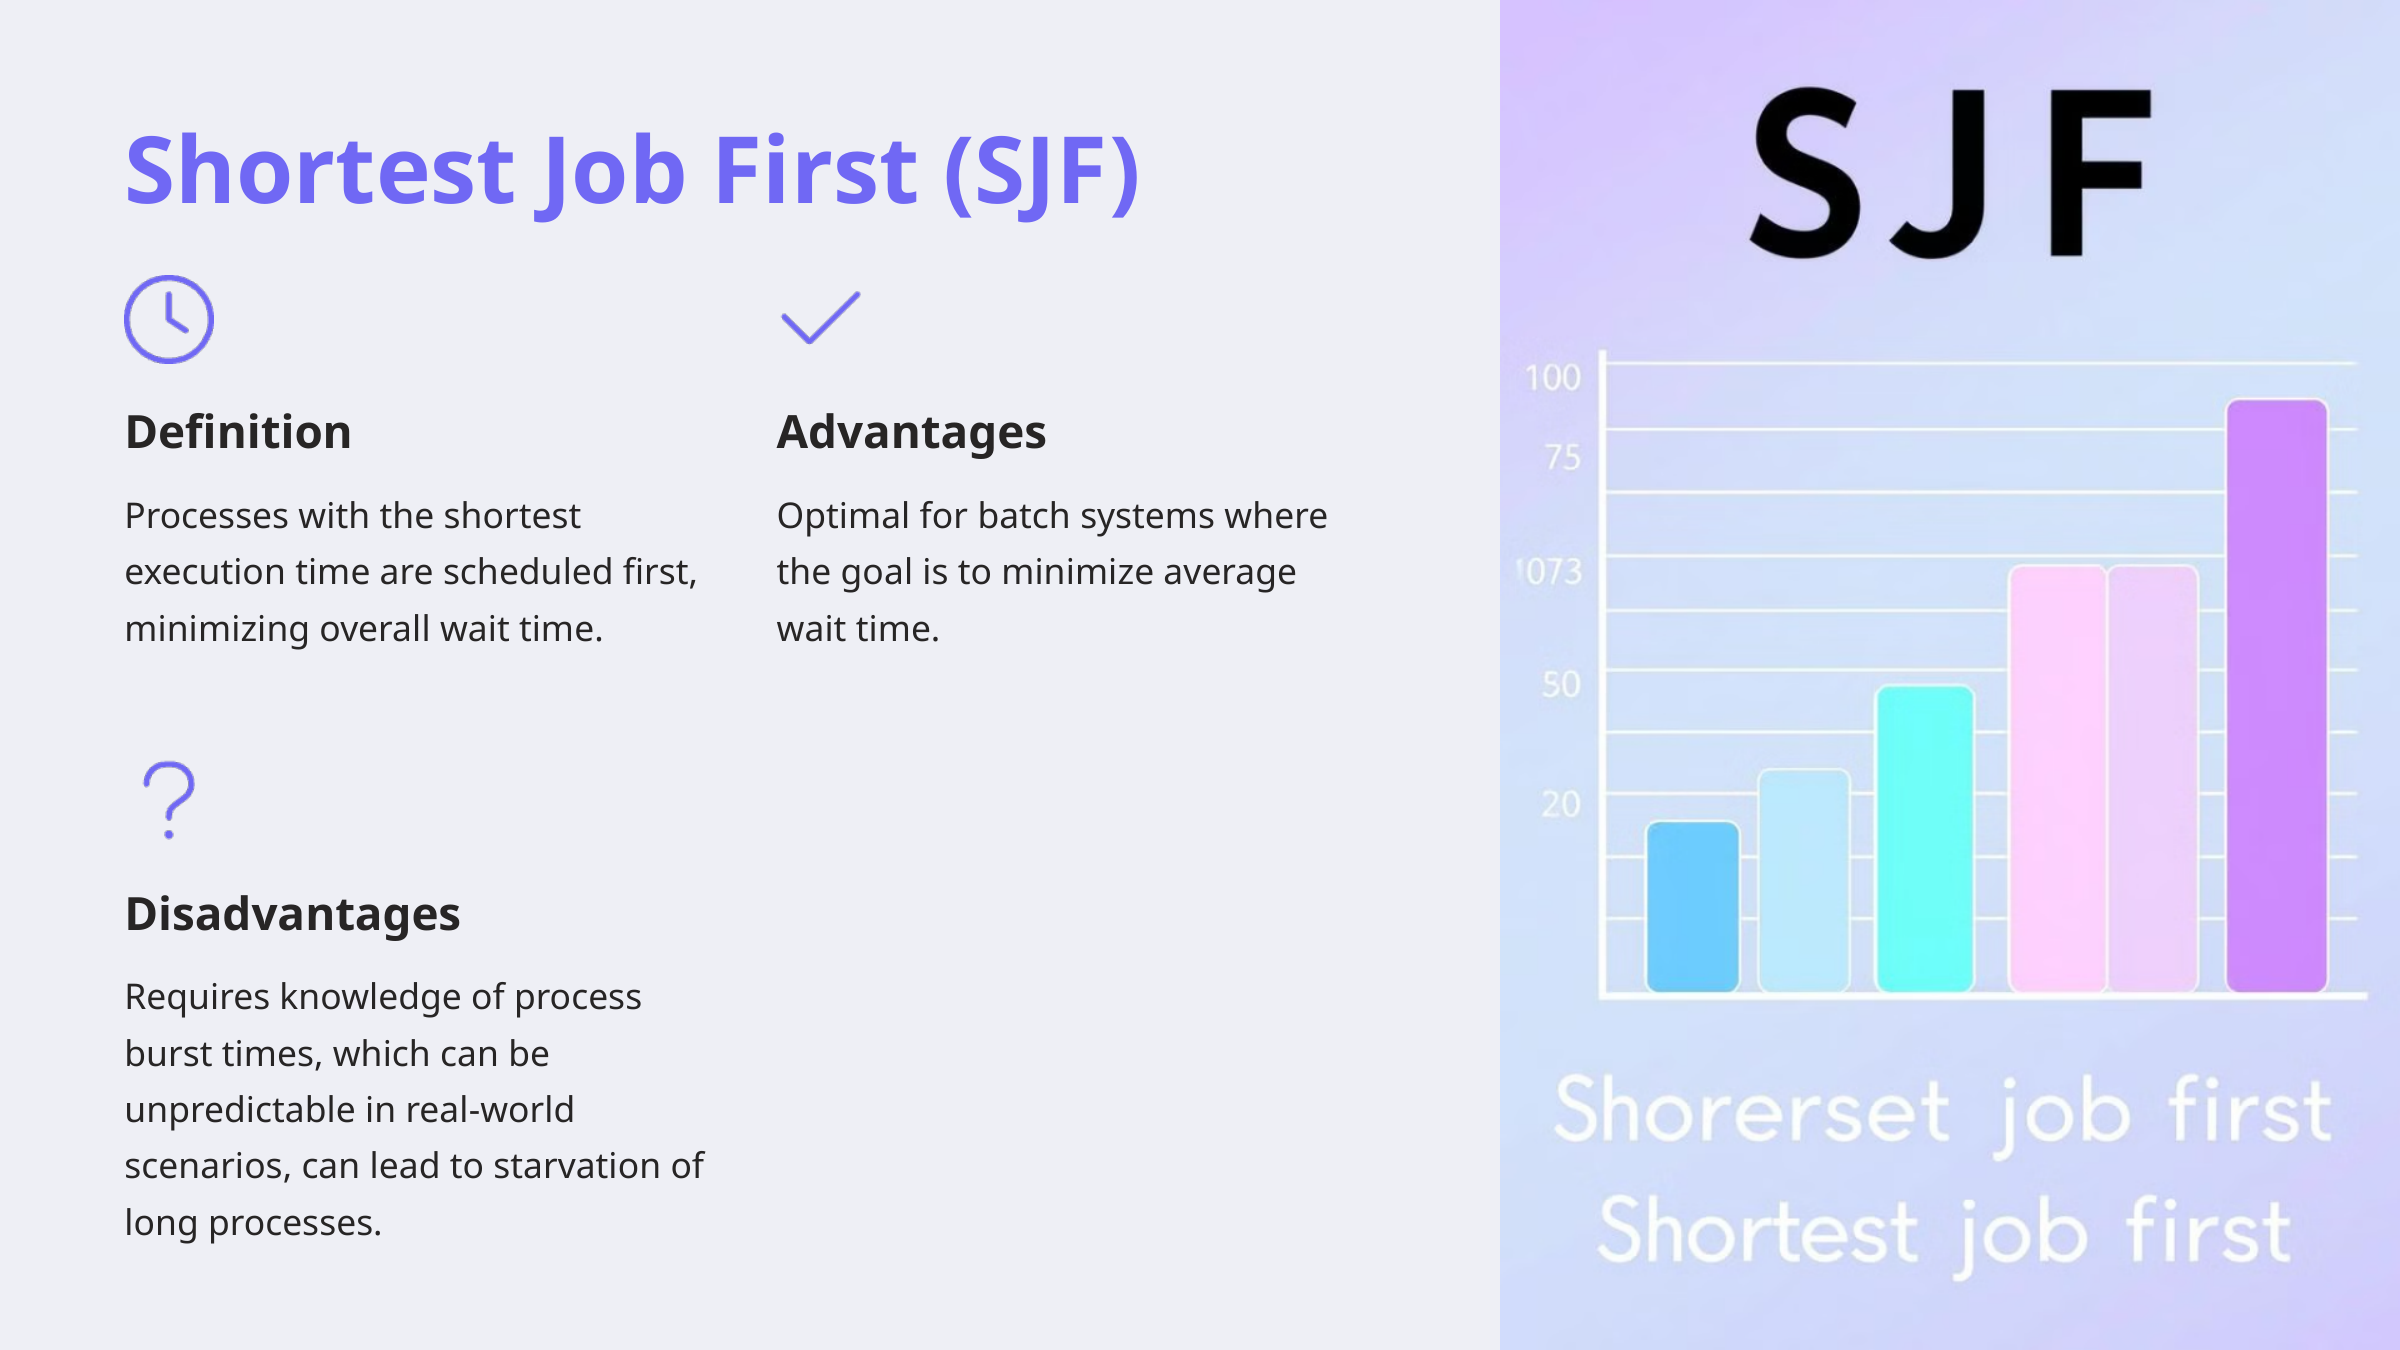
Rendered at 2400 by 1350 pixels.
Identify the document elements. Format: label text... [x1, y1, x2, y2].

text_box Requires knowledge of process burst times, which can be unpredictable in real-world scenarios, can lead to starvation of long processes. [124, 960, 724, 1245]
picture [1499, 0, 2400, 1350]
text_box Advantages [776, 399, 1245, 458]
text_box Definition [124, 399, 592, 458]
text_box Disadvantages [124, 880, 592, 940]
text_box Shortest Job First (SJF) [124, 104, 1124, 222]
picture [776, 275, 866, 364]
picture [124, 756, 214, 846]
picture [124, 275, 214, 364]
text_box Processes with the shortest execution time are scheduled first, minimizing overall wait time. [124, 479, 724, 650]
text_box Optimal for batch systems where the goal is to minimize average wait time. [776, 479, 1376, 650]
